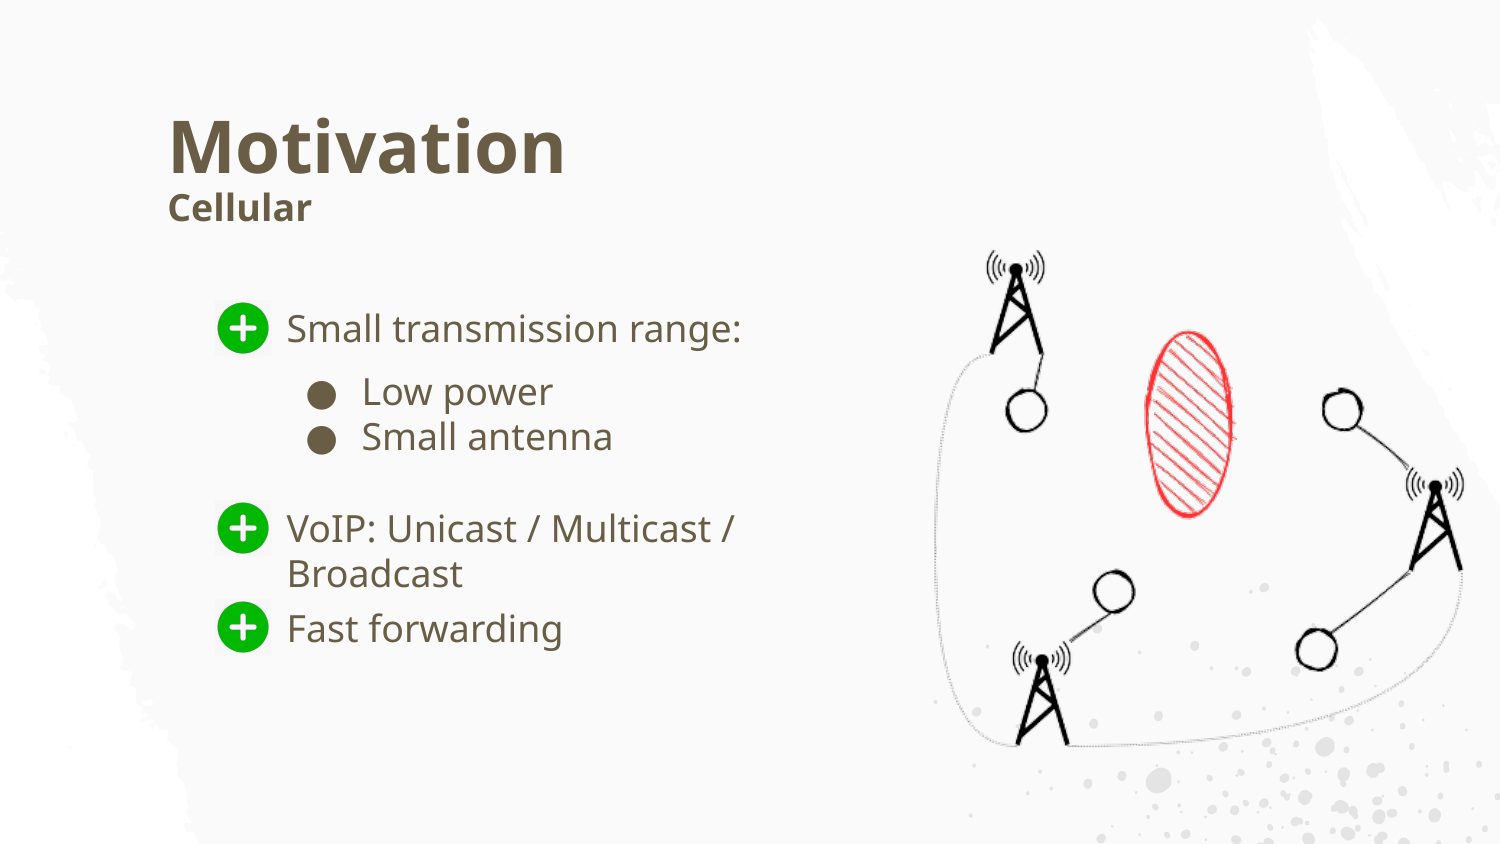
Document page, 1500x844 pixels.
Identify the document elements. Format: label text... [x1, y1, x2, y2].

list Fast forwarding [271, 589, 790, 665]
list VoIP: Unicast / Multicast / Broadcast [271, 490, 926, 566]
picture [214, 499, 272, 557]
picture [214, 598, 272, 656]
list Low power Small antenna [271, 352, 873, 464]
subtitle Cellular [152, 177, 631, 235]
list Small transmission range: [271, 290, 800, 366]
picture [931, 246, 1494, 750]
picture [214, 299, 272, 357]
title Motivation [152, 85, 1092, 178]
